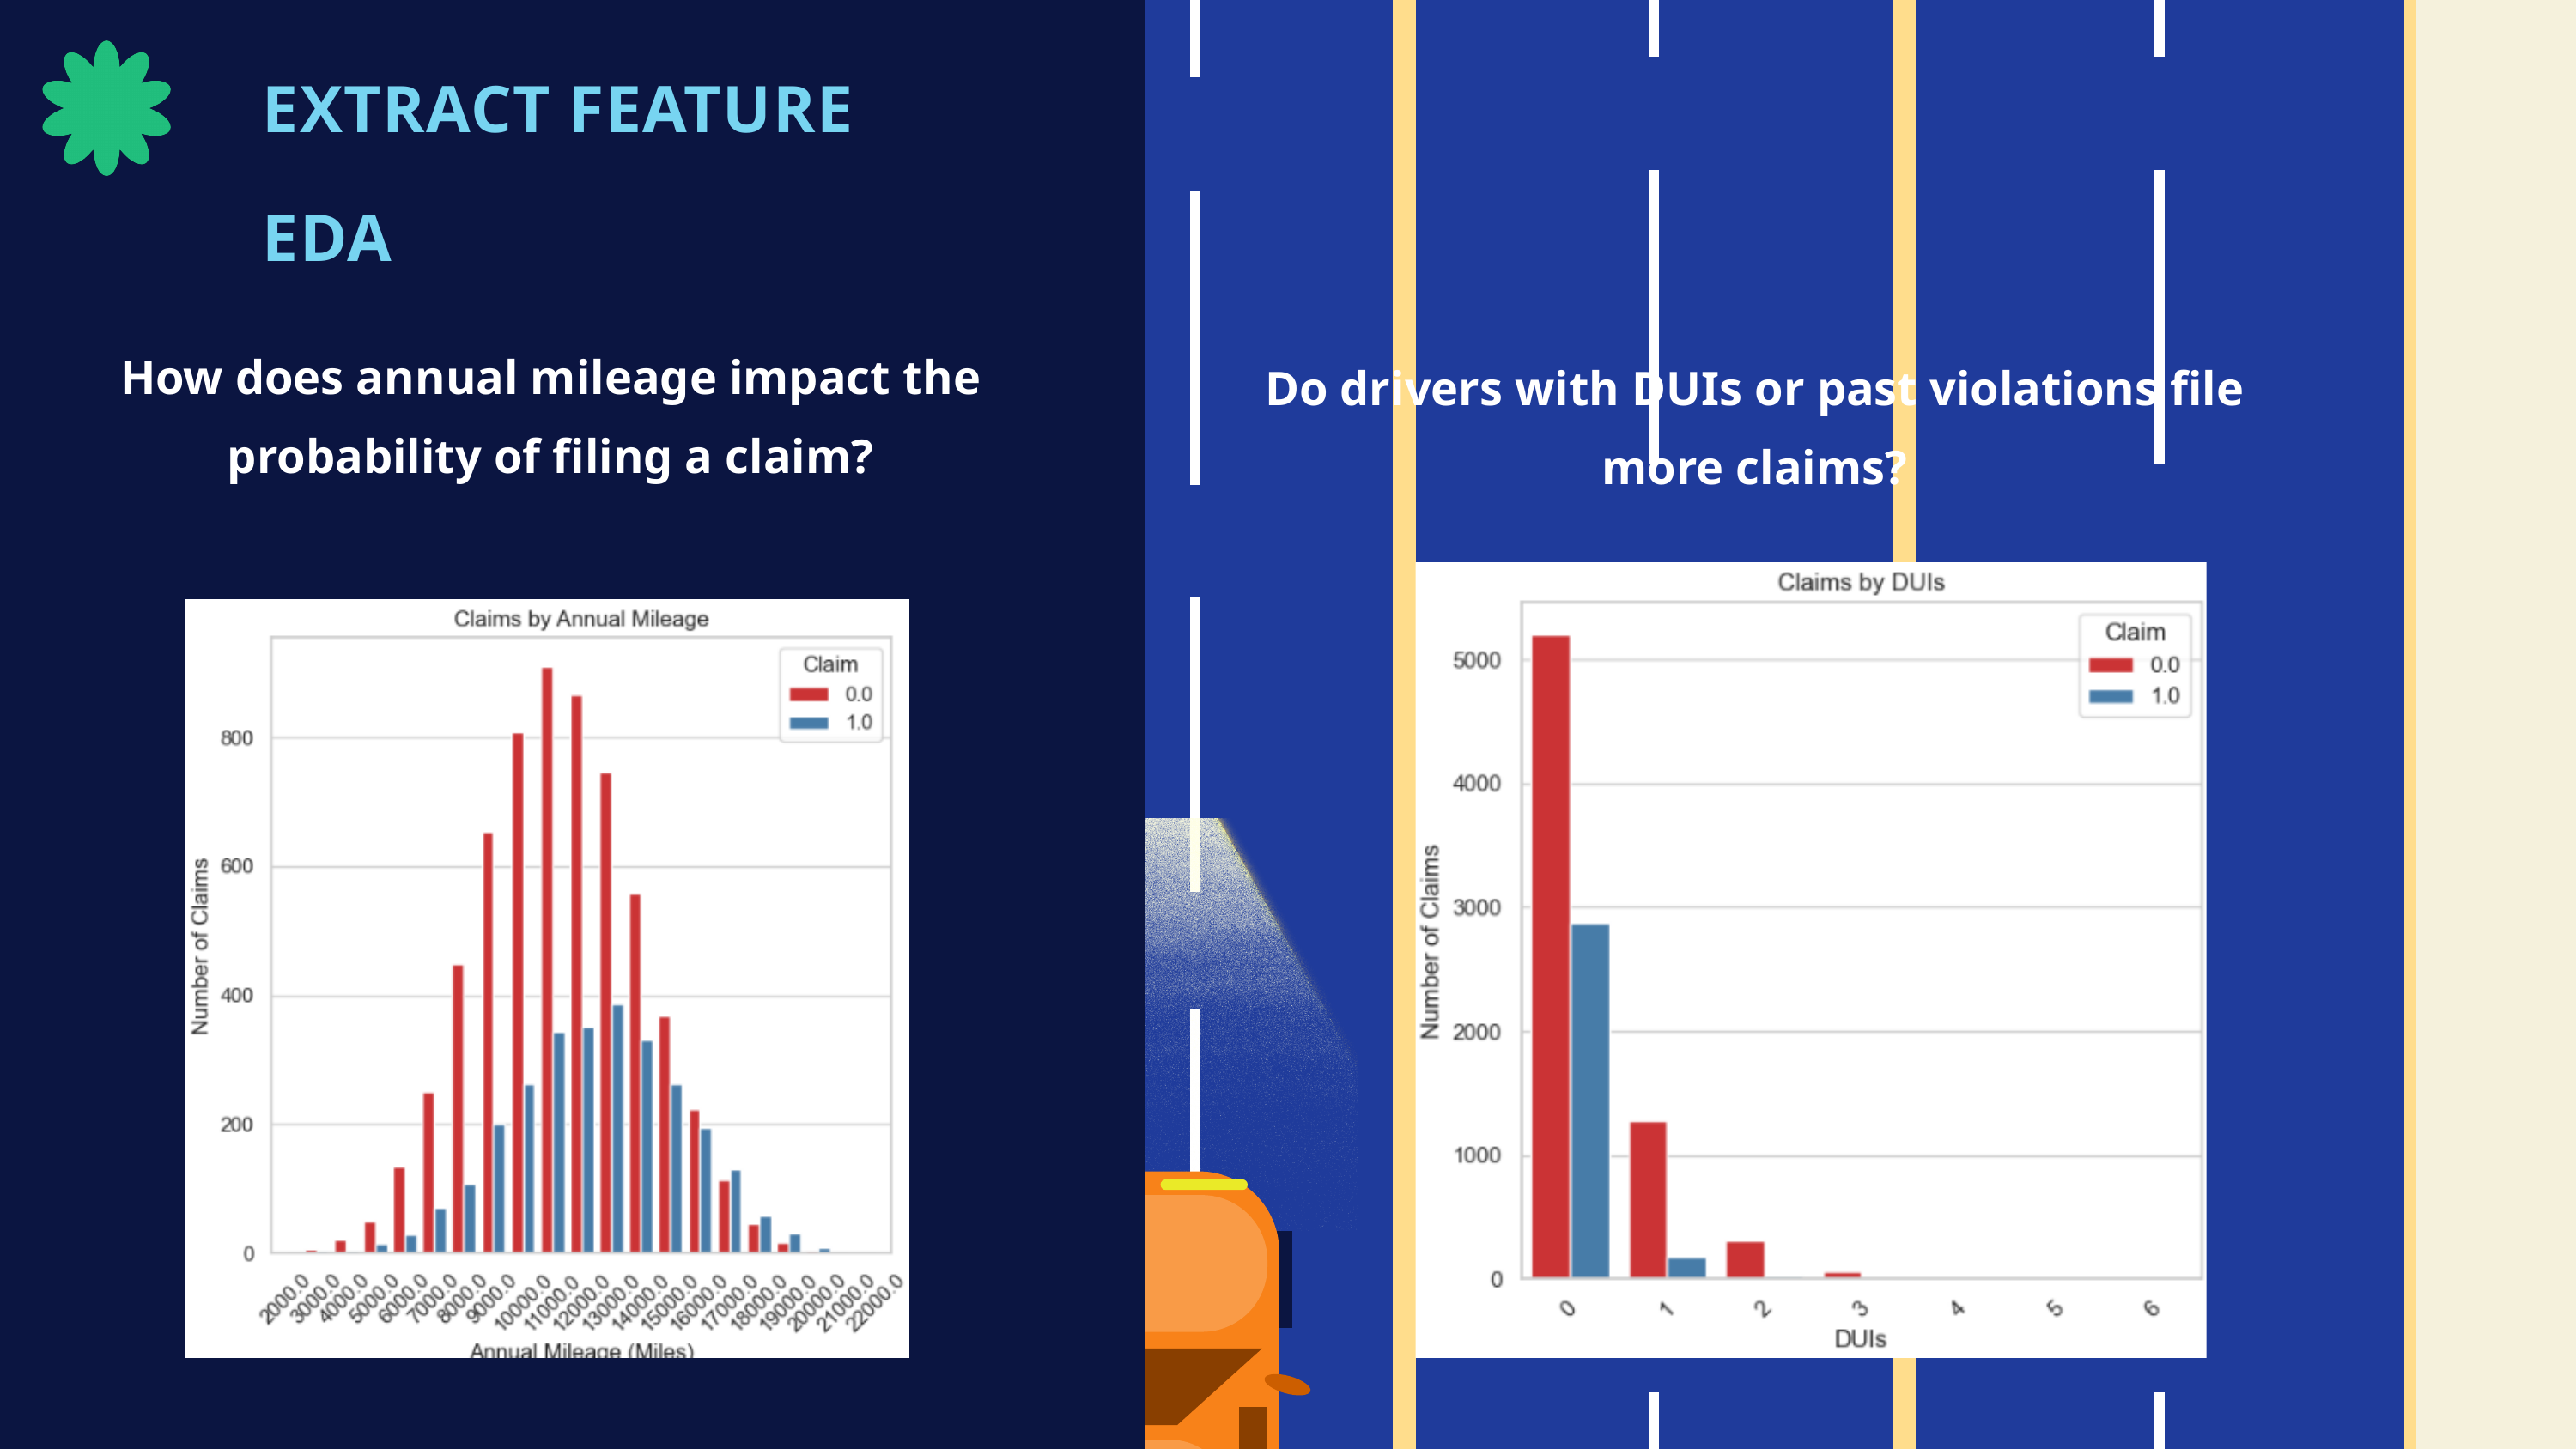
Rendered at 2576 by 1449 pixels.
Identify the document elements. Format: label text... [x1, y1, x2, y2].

text_box [1415, 746, 1643, 1358]
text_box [1057, 712, 1569, 737]
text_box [1744, 593, 2576, 832]
text_box EXTRACT FEATURE EDA [262, 81, 1184, 117]
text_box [1569, 712, 1739, 737]
text_box Do drivers with DUIs or past violations file more claims? [1344, 336, 1643, 494]
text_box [1649, 746, 1660, 1449]
text_box Do drivers with DUIs or past violations file more claims? [1666, 336, 2310, 494]
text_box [1189, 0, 1200, 117]
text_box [556, 712, 1057, 737]
text_box [39, 40, 173, 117]
text_box [185, 1313, 904, 1358]
text_box [1415, 562, 1643, 709]
text_box [1666, 562, 2207, 709]
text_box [1649, 0, 1660, 709]
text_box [908, 818, 1359, 1449]
text_box [1666, 746, 2207, 1358]
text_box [0, 118, 1341, 1307]
